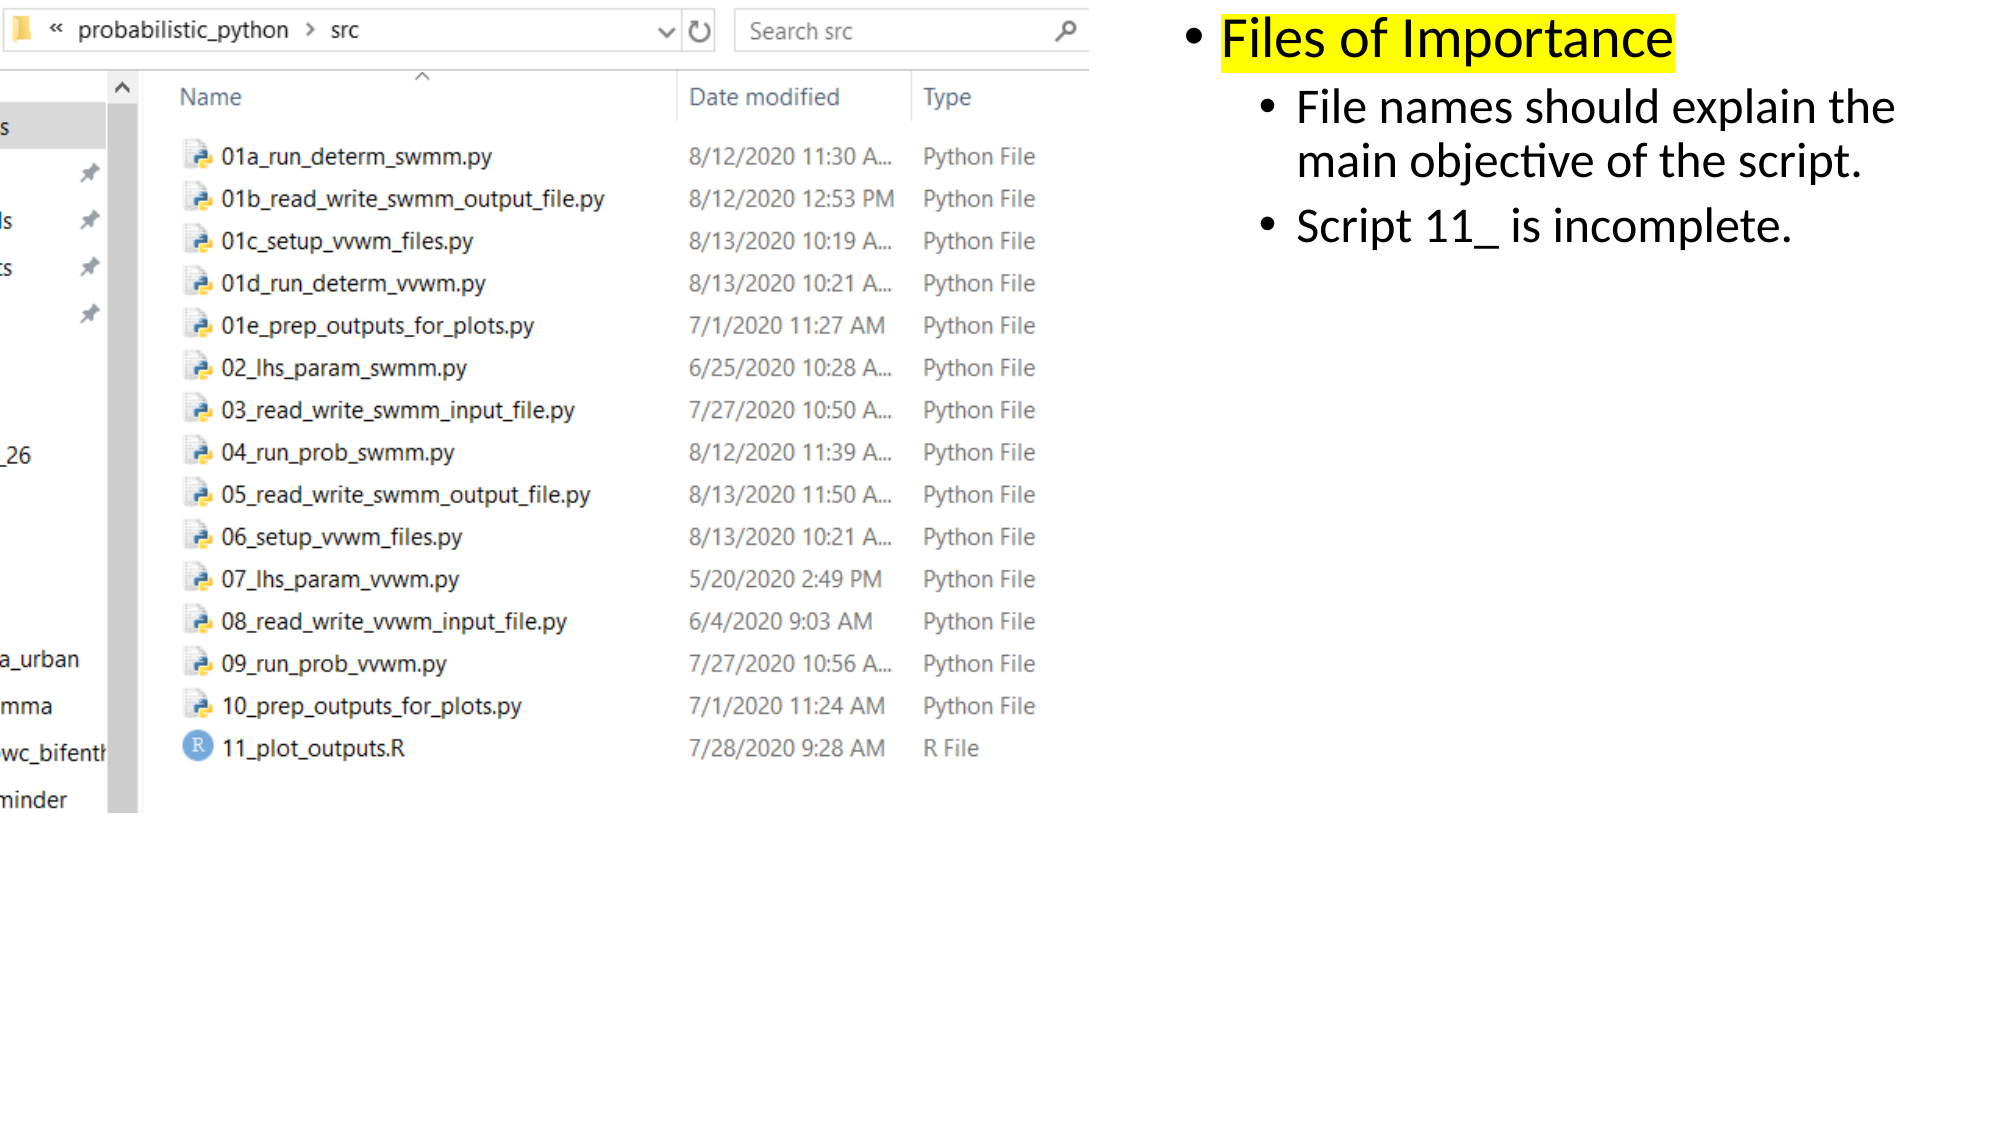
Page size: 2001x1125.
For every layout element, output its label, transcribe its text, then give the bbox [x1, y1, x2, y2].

list Files of Importance File names should explain the main objective of the script. Script 11_ is incomplete. [1168, 0, 2000, 714]
picture [0, 0, 1090, 813]
